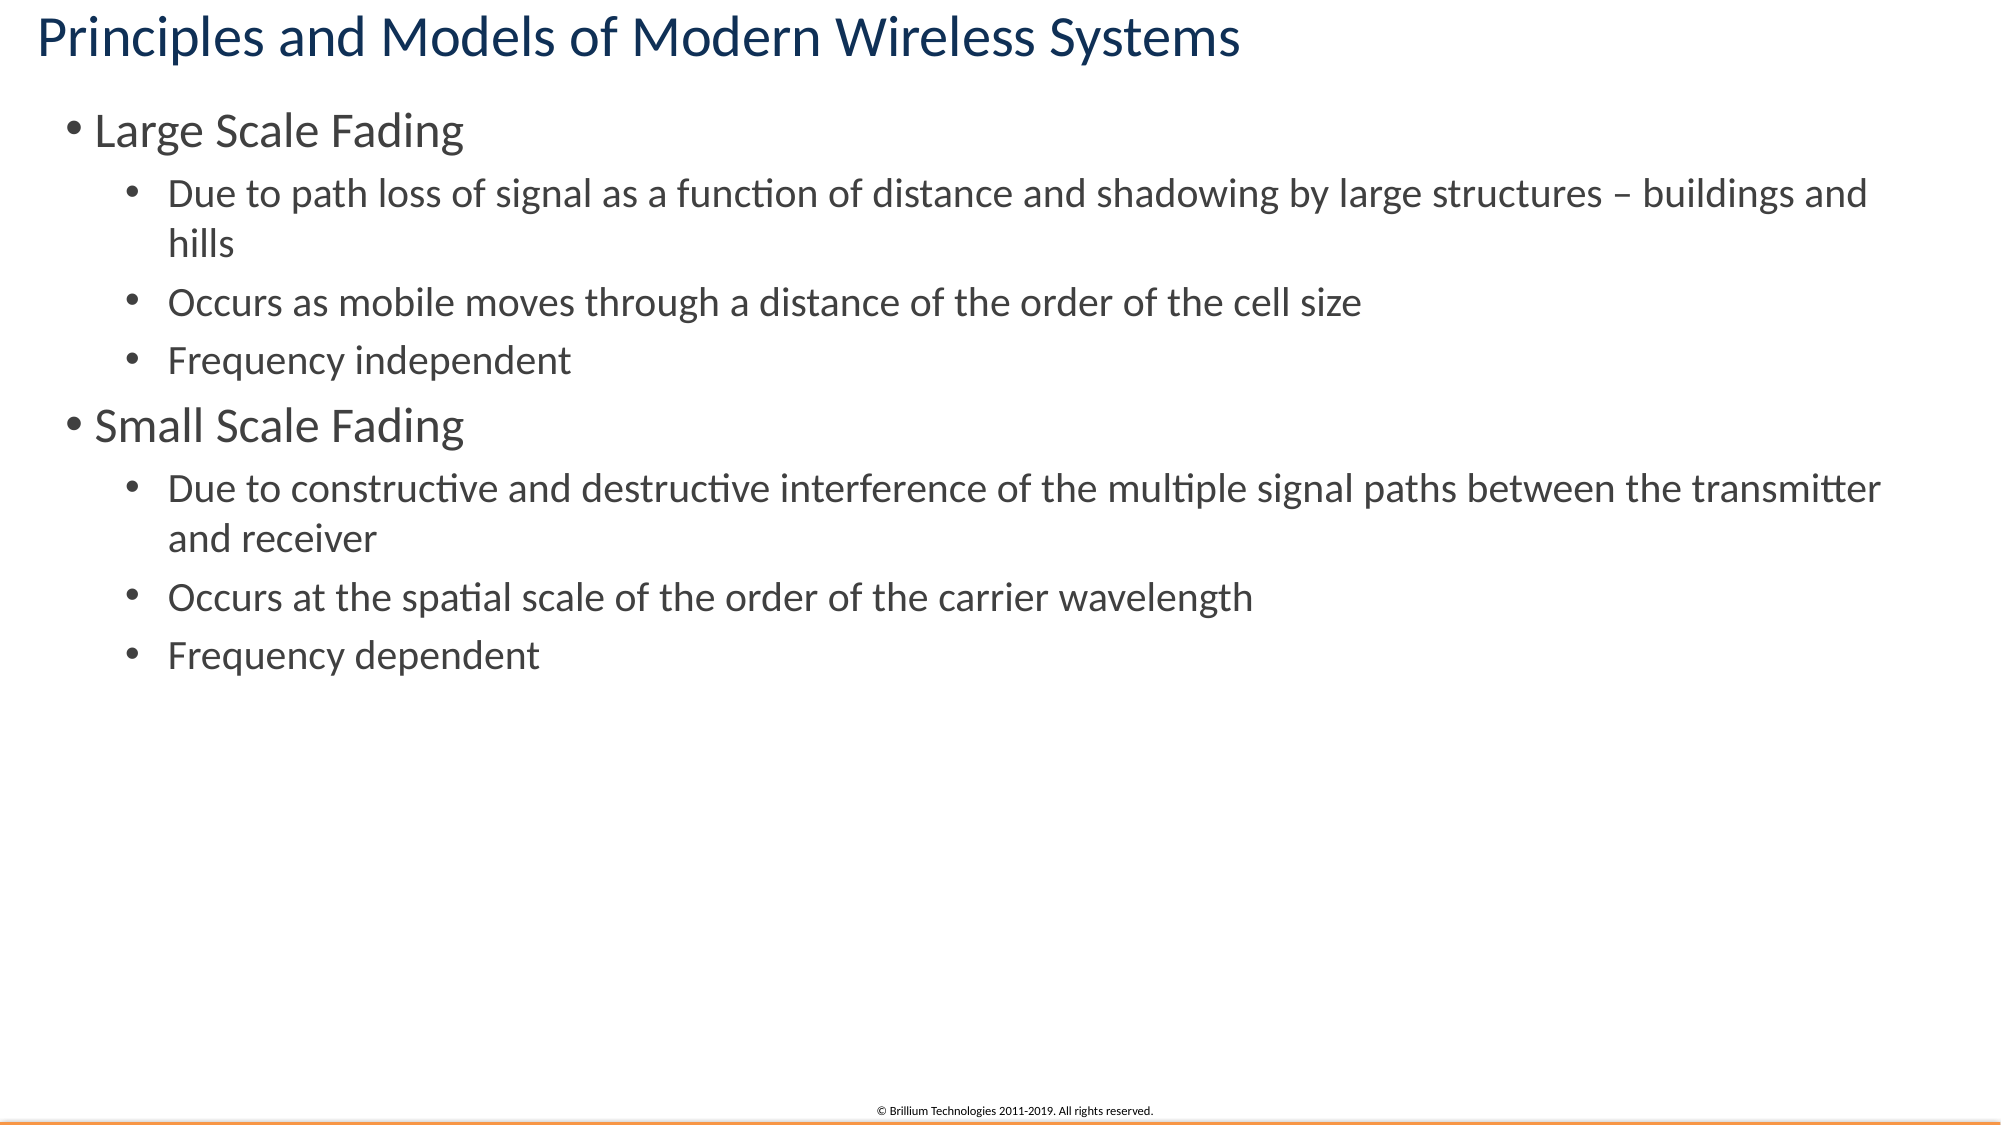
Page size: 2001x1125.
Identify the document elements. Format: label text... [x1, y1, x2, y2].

title Principles and Models of Modern Wireless Systems [22, 0, 1900, 66]
list Large Scale Fading Due to path loss of signal as a function of distance and shadowing by large structures – buildings and hills Occurs as mobile moves through a distance of the order of the cell size Frequency independent Small Scale Fading Due to constructive and destructive interference of the multiple signal paths between the transmitter and receiver Occurs at the spatial scale of the order of the carrier wavelength Frequency dependent [35, 90, 1900, 1067]
